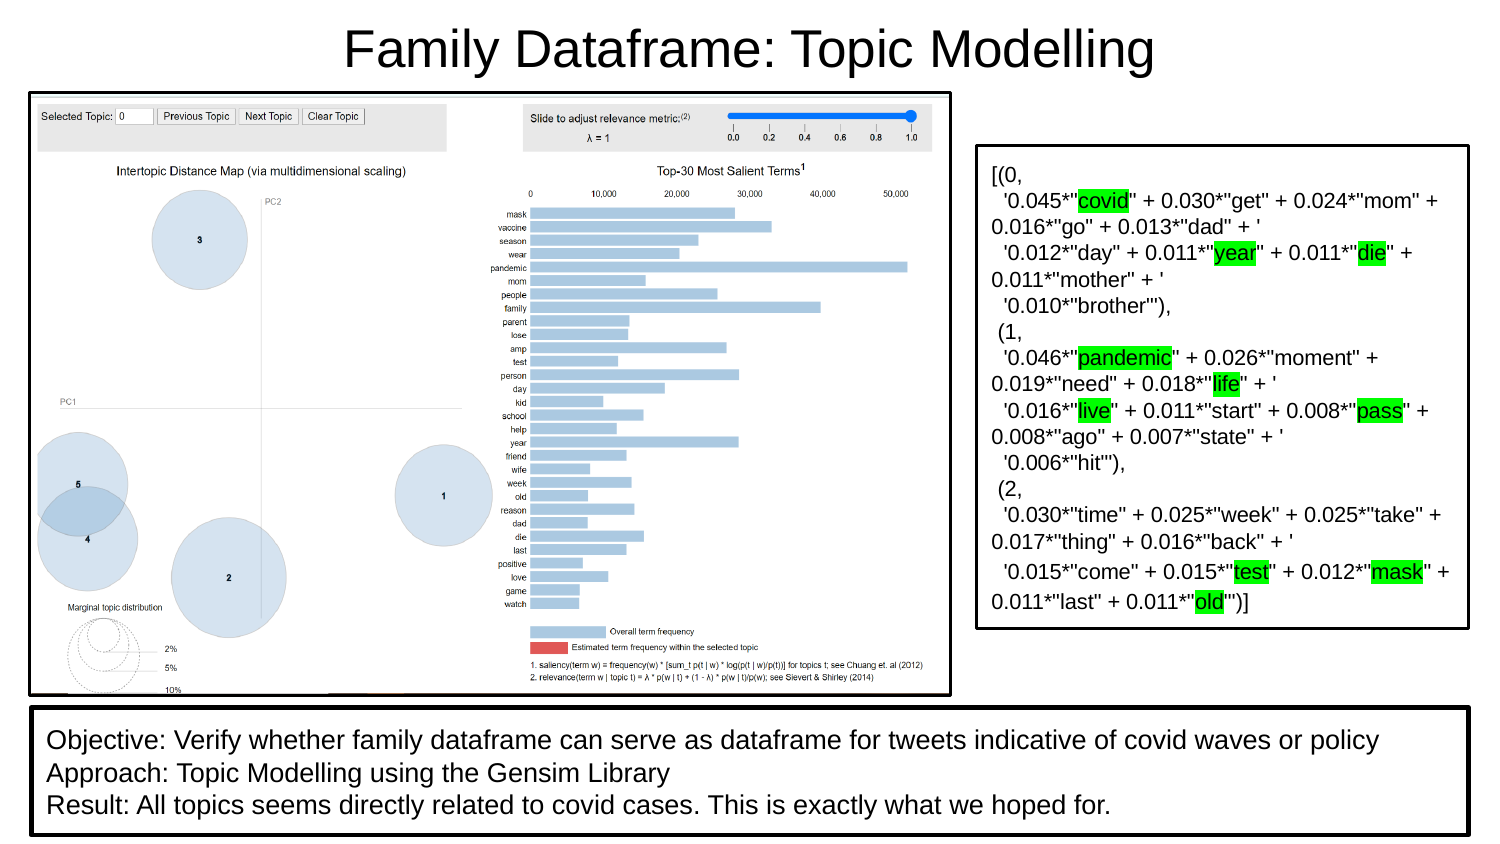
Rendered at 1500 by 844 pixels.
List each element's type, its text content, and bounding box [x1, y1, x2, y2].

text_box Objective: Verify whether family dataframe can serve as dataframe for tweets indicative of covid waves or policy Approach: Topic Modelling using the Gensim Library Result: All topics seems directly related to covid cases. This is exactly what we hoped for. [31, 707, 1469, 835]
title Family Dataframe: Topic Modelling [51, 0, 1449, 94]
text_box [(0, '0.045*"covid" + 0.030*"get" + 0.024*"mom" + 0.016*"go" + 0.013*"dad" + ' '0.012*"day" + 0.011*"year" + 0.011*"die" + 0.011*"mother" + ' '0.010*"brother"'), (1, '0.046*"pandemic" + 0.026*"moment" + 0.019*"need" + 0.018*"life" + ' '0.016*"live" + 0.011*"start" + 0.008*"pass" + 0.008*"ago" + 0.007*"state" + ' '0.006*"hit"'), (2, '0.030*"time" + 0.025*"week" + 0.025*"take" + 0.017*"thing" + 0.016*"back" + ' '0.015*"come" + 0.015*"test" + 0.012*"mask" + 0.011*"last" + 0.011*"old"')] [976, 145, 1469, 629]
picture [31, 93, 950, 694]
